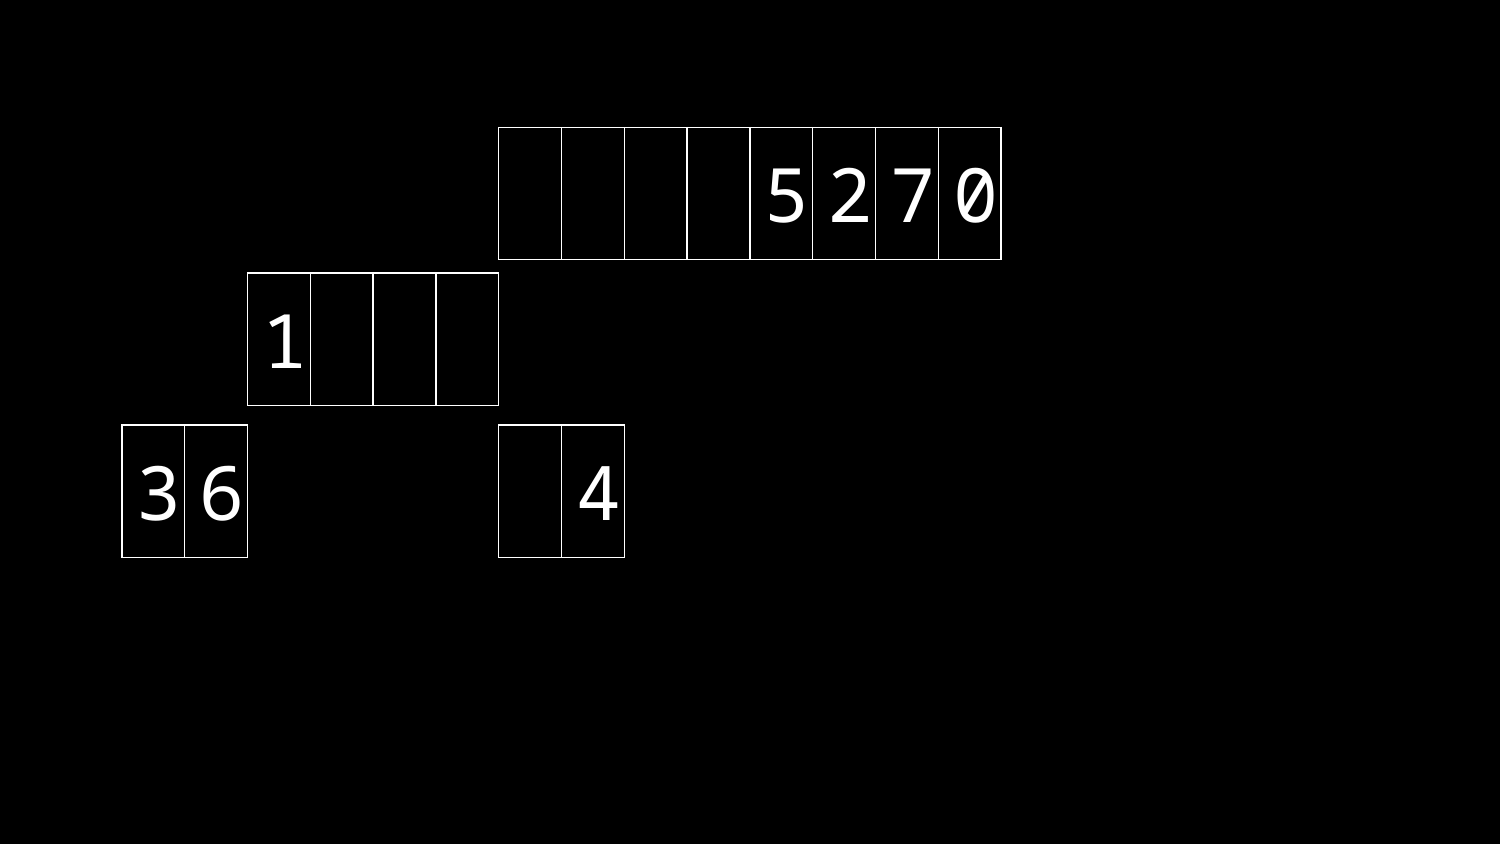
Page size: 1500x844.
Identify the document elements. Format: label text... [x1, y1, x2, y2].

table_header 7 [876, 128, 938, 259]
table_header 1 [248, 274, 310, 405]
table_header 3 [123, 426, 184, 557]
table_header [562, 128, 624, 259]
table_header [688, 128, 749, 259]
table_header 4 [562, 426, 624, 557]
table_header 2 [813, 128, 875, 259]
table_header [625, 128, 686, 259]
table_header [499, 128, 561, 259]
table_header 6 [185, 426, 247, 557]
table_header 5 [751, 128, 812, 259]
table_header [311, 274, 372, 405]
table_header 0 [939, 128, 1000, 259]
table_header [437, 274, 498, 405]
table_header [499, 426, 561, 557]
table_header [374, 274, 435, 405]
